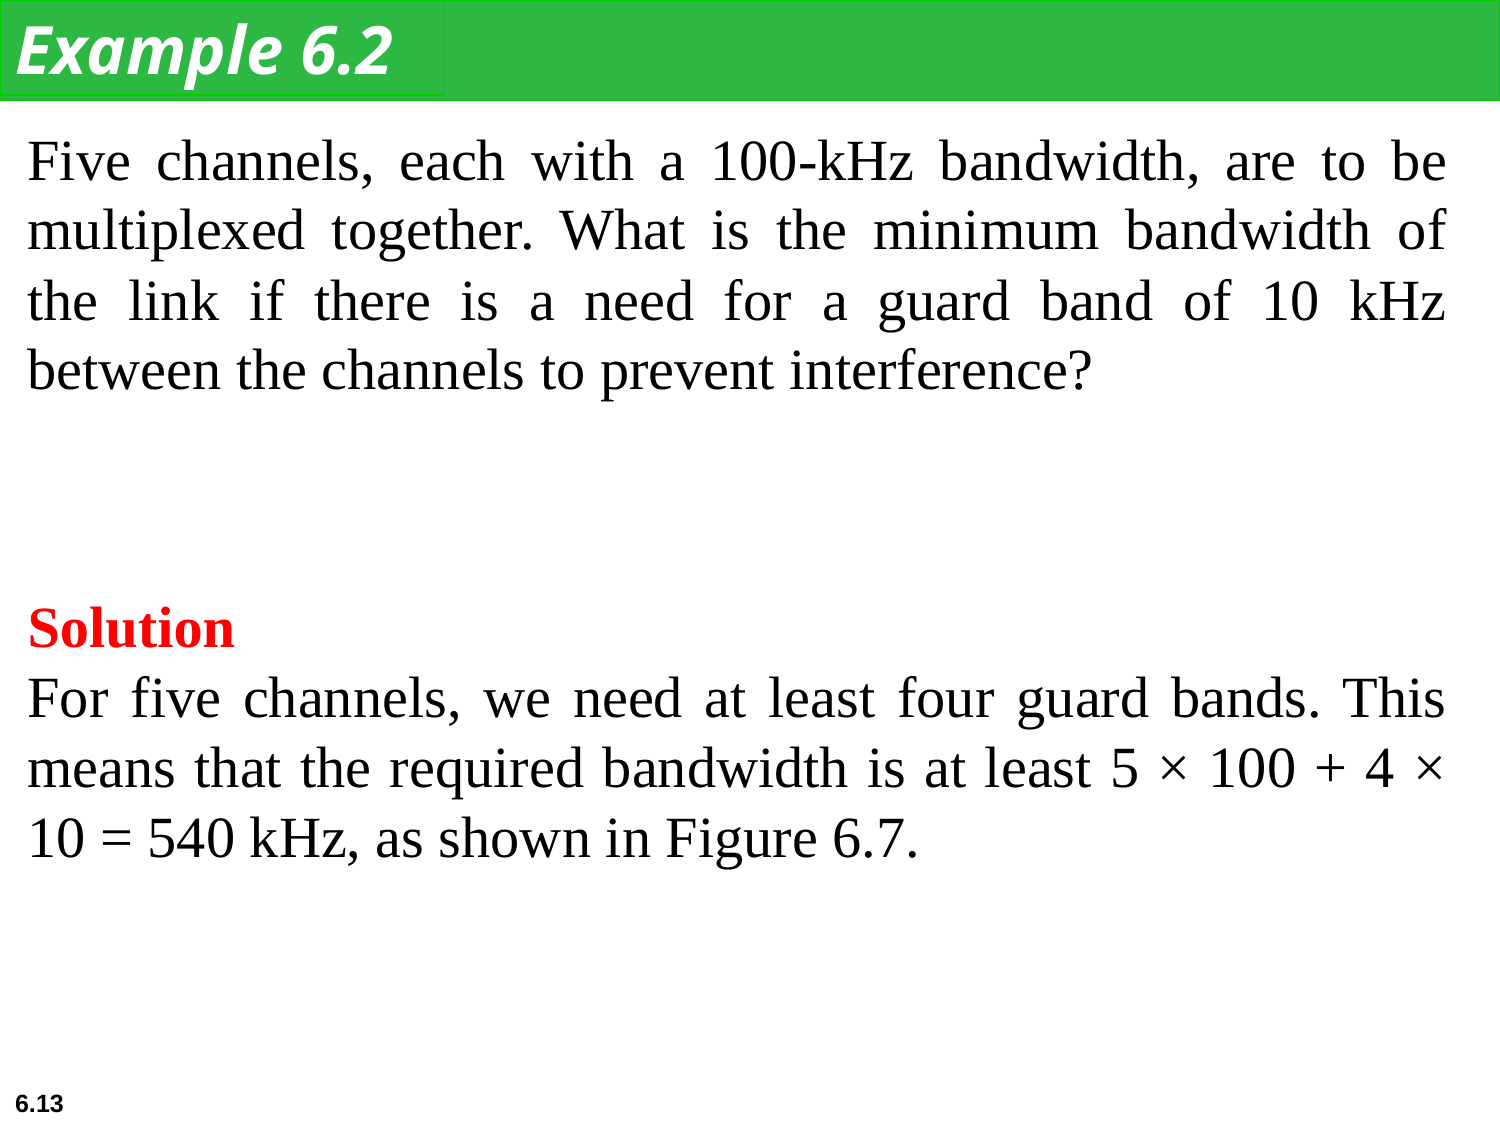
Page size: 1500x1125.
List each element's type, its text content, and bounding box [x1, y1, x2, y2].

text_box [0, 0, 1500, 101]
text_box 6.13 [0, 1049, 313, 1125]
text_box Five channels, each with a 100-kHz bandwidth, are to be multiplexed together. What is the minimum bandwidth of the link if there is a need for a guard band of 10 kHz between the channels to prevent interference? [12, 114, 1463, 410]
text_box Solution For five channels, we need at least four guard bands. This means that the required bandwidth is at least 5 × 100 + 4 × 10 = 540 kHz, as shown in Figure 6.7. [12, 581, 1463, 877]
